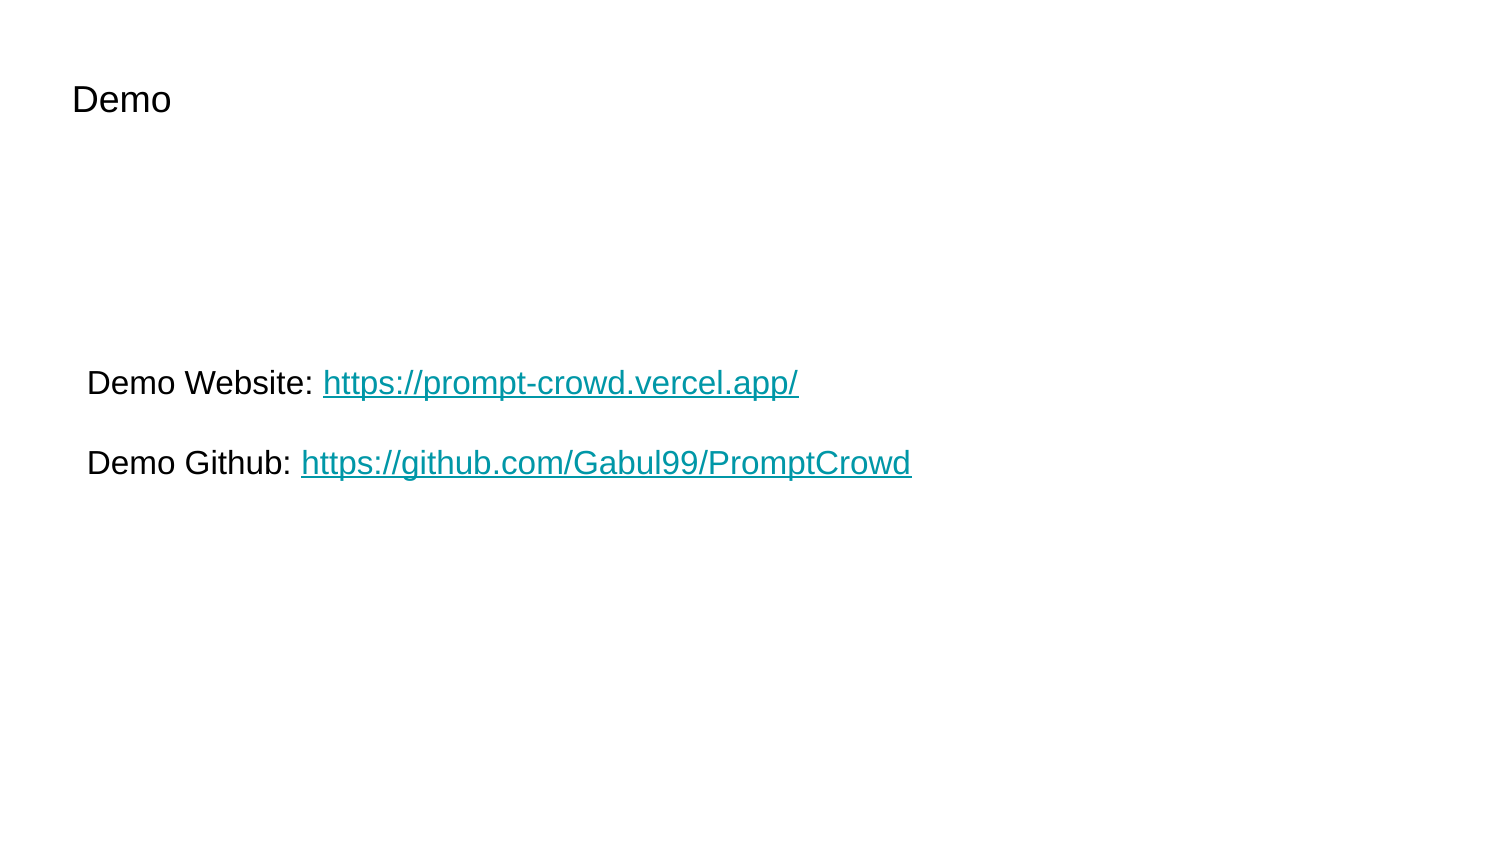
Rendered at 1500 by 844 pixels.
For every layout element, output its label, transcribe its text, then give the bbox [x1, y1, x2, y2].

text_box Demo Website: https://prompt-crowd.vercel.app/ Demo Github: https://github.com/Gabul99/PromptCrowd [71, 346, 1057, 496]
text_box Demo [56, 59, 877, 135]
